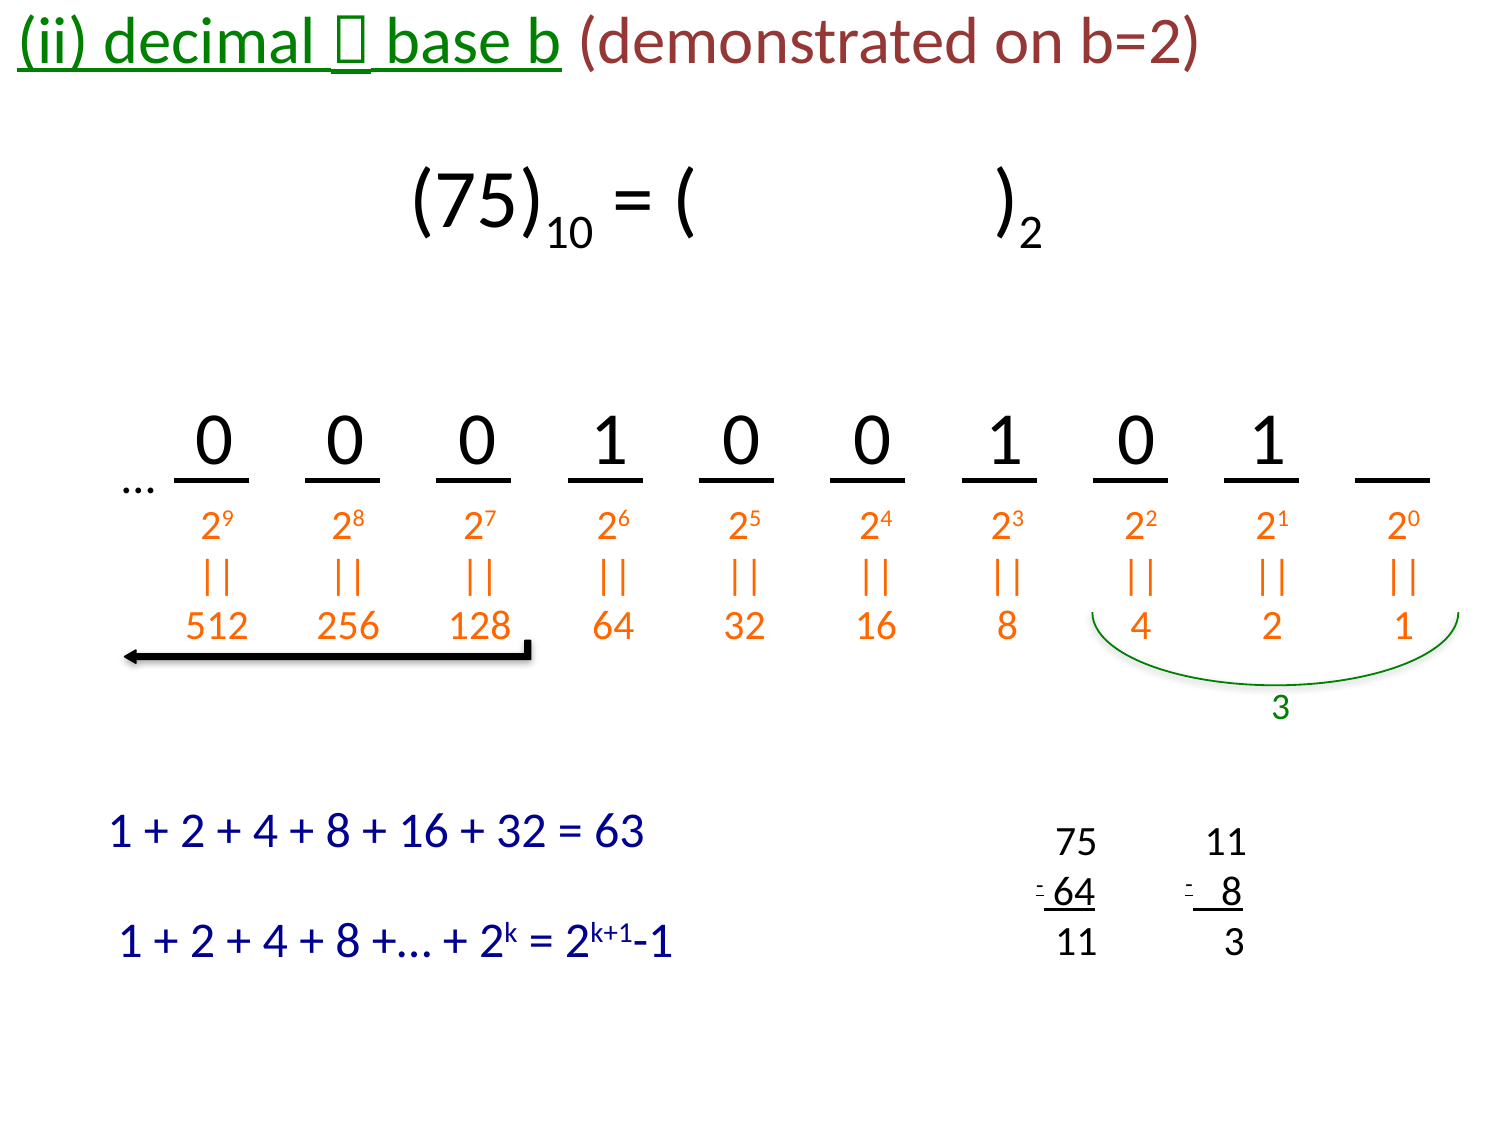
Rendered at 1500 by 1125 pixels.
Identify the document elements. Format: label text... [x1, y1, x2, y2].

text_box 24 || 16 [827, 490, 925, 656]
title (ii) decimal  base b (demonstrated on b=2) [2, 0, 1353, 131]
text_box [1091, 611, 1256, 686]
text_box [123, 639, 532, 664]
text_box 1 + 2 + 4 + 8 + 16 + 32 = 63 [92, 790, 925, 866]
text_box 23 || 8 [958, 490, 1057, 656]
text_box 0 0 0 1 0 0 1 0 1 [171, 374, 1456, 489]
text_box 29 || 512 [168, 490, 266, 651]
text_box 21 || 2 [1223, 490, 1321, 656]
text_box 28 || 256 [299, 490, 397, 651]
text_box 3 [1256, 674, 1366, 735]
text_box 1 + 2 + 4 + 8 +… + 2k = 2k+1-1 [102, 900, 935, 975]
text_box 75 - 64 11 [1021, 806, 1127, 972]
text_box 26 || 64 [564, 490, 662, 656]
text_box 25 || 32 [695, 490, 794, 656]
text_box 22 || 4 [1092, 490, 1190, 656]
text_box [1366, 611, 1460, 677]
text_box … [31, 381, 1500, 530]
text_box 20 || 1 [1354, 490, 1453, 656]
text_box 11 - 8 3 [1170, 806, 1277, 972]
list (75)10 = (1001011)2 [319, 136, 1144, 285]
text_box 27 || 128 [431, 490, 529, 651]
